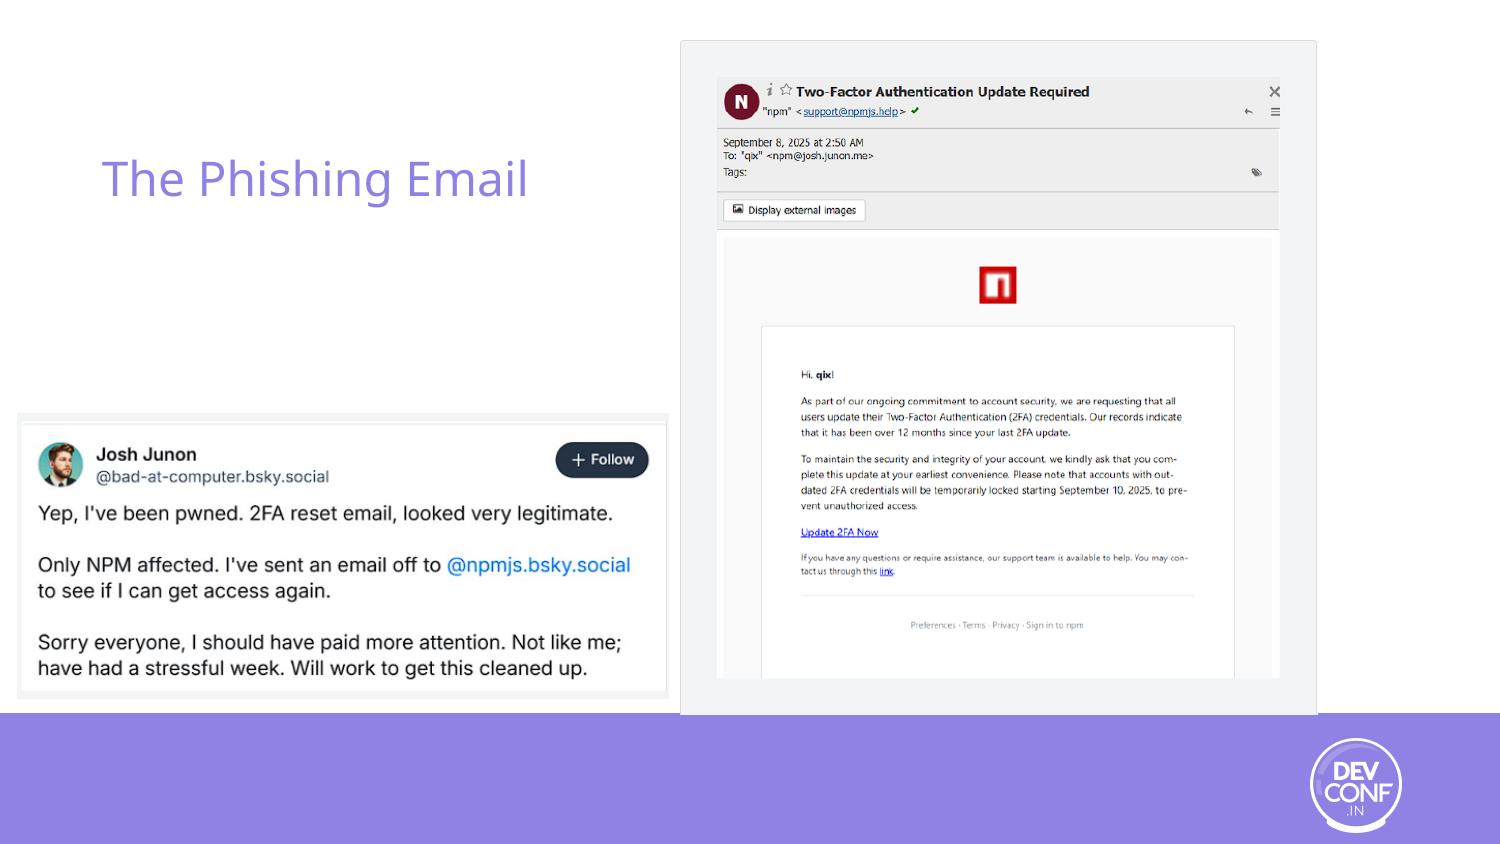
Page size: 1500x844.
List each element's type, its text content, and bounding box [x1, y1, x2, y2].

picture [16, 413, 669, 699]
picture [1310, 738, 1402, 833]
title The Phishing Email [101, 130, 599, 224]
picture [680, 38, 1318, 715]
